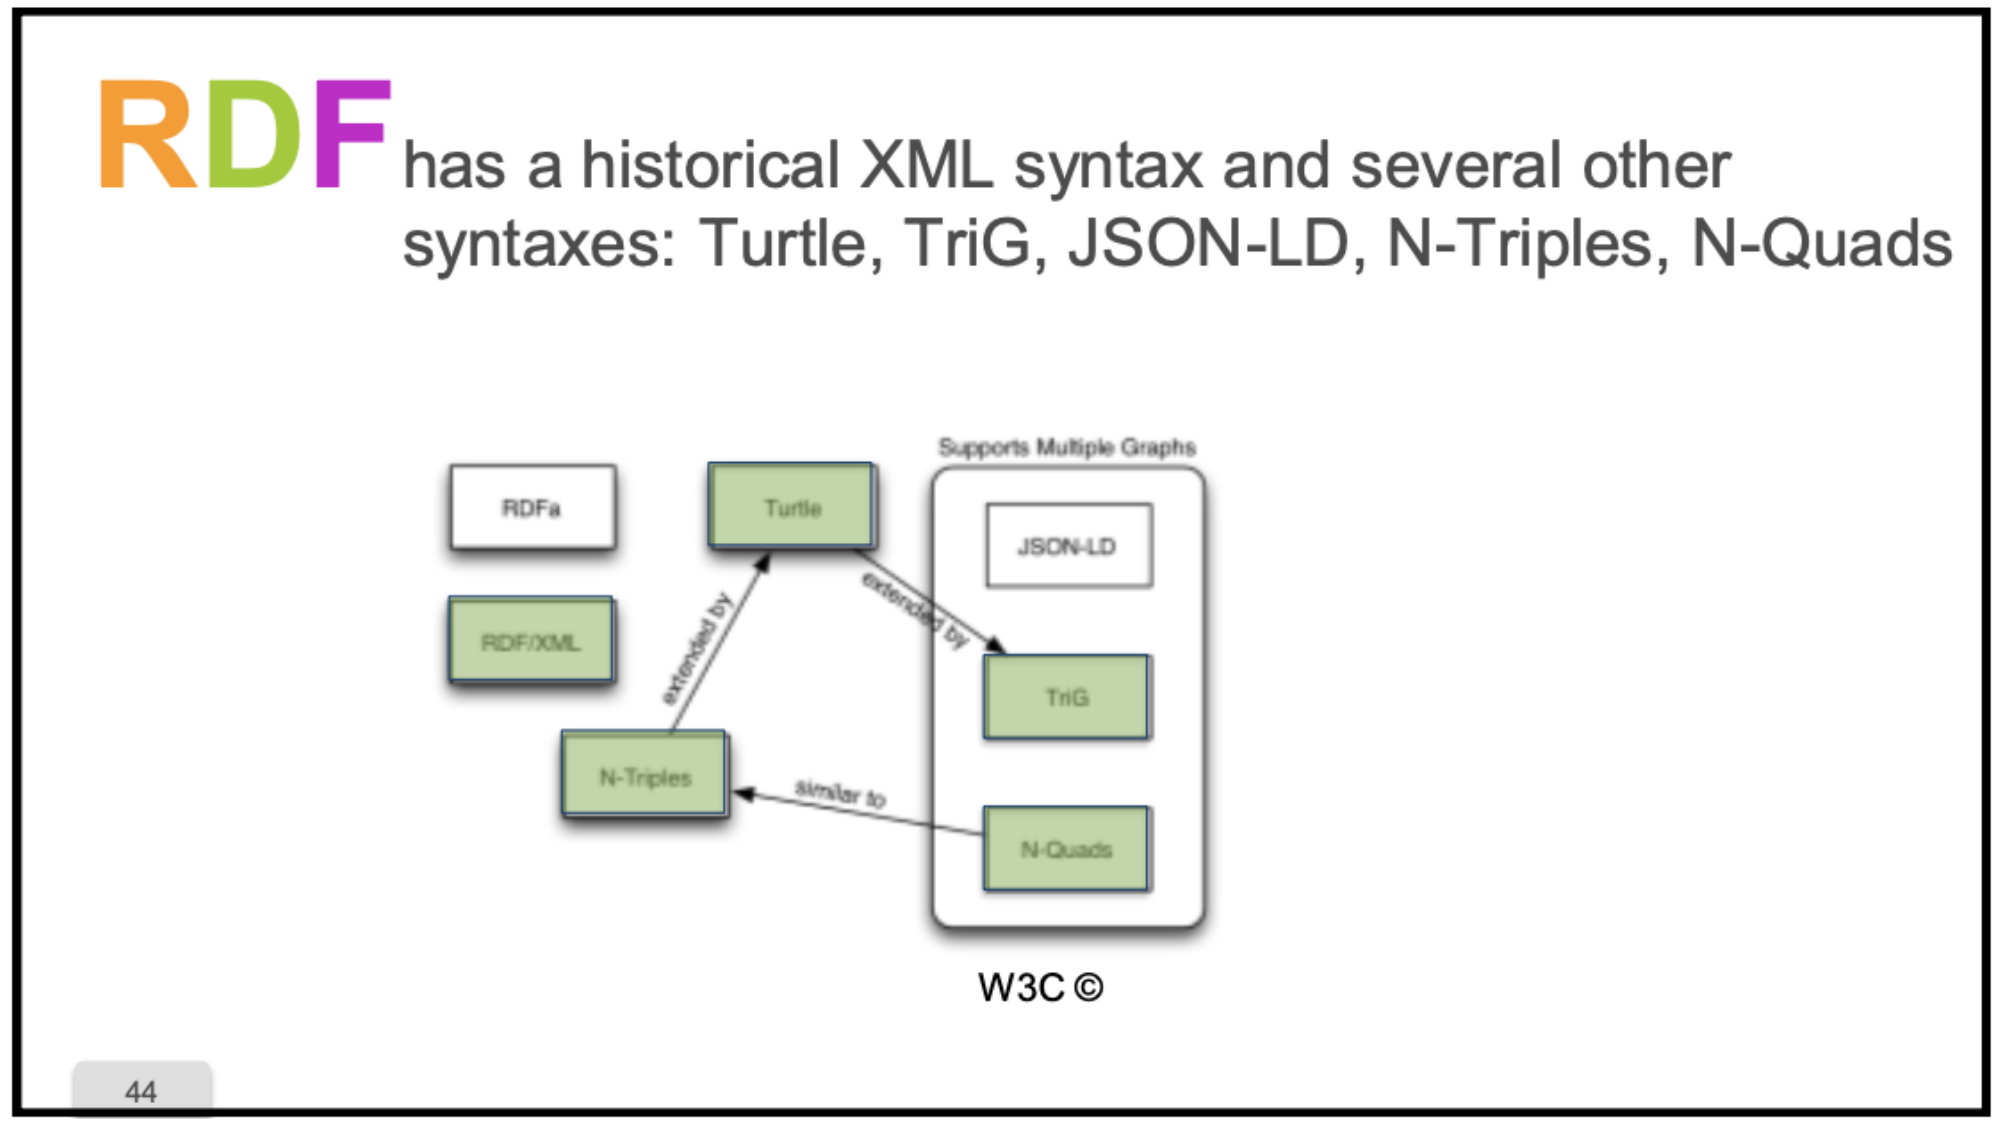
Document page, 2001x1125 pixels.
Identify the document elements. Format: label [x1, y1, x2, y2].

list [0, 0, 2000, 1125]
